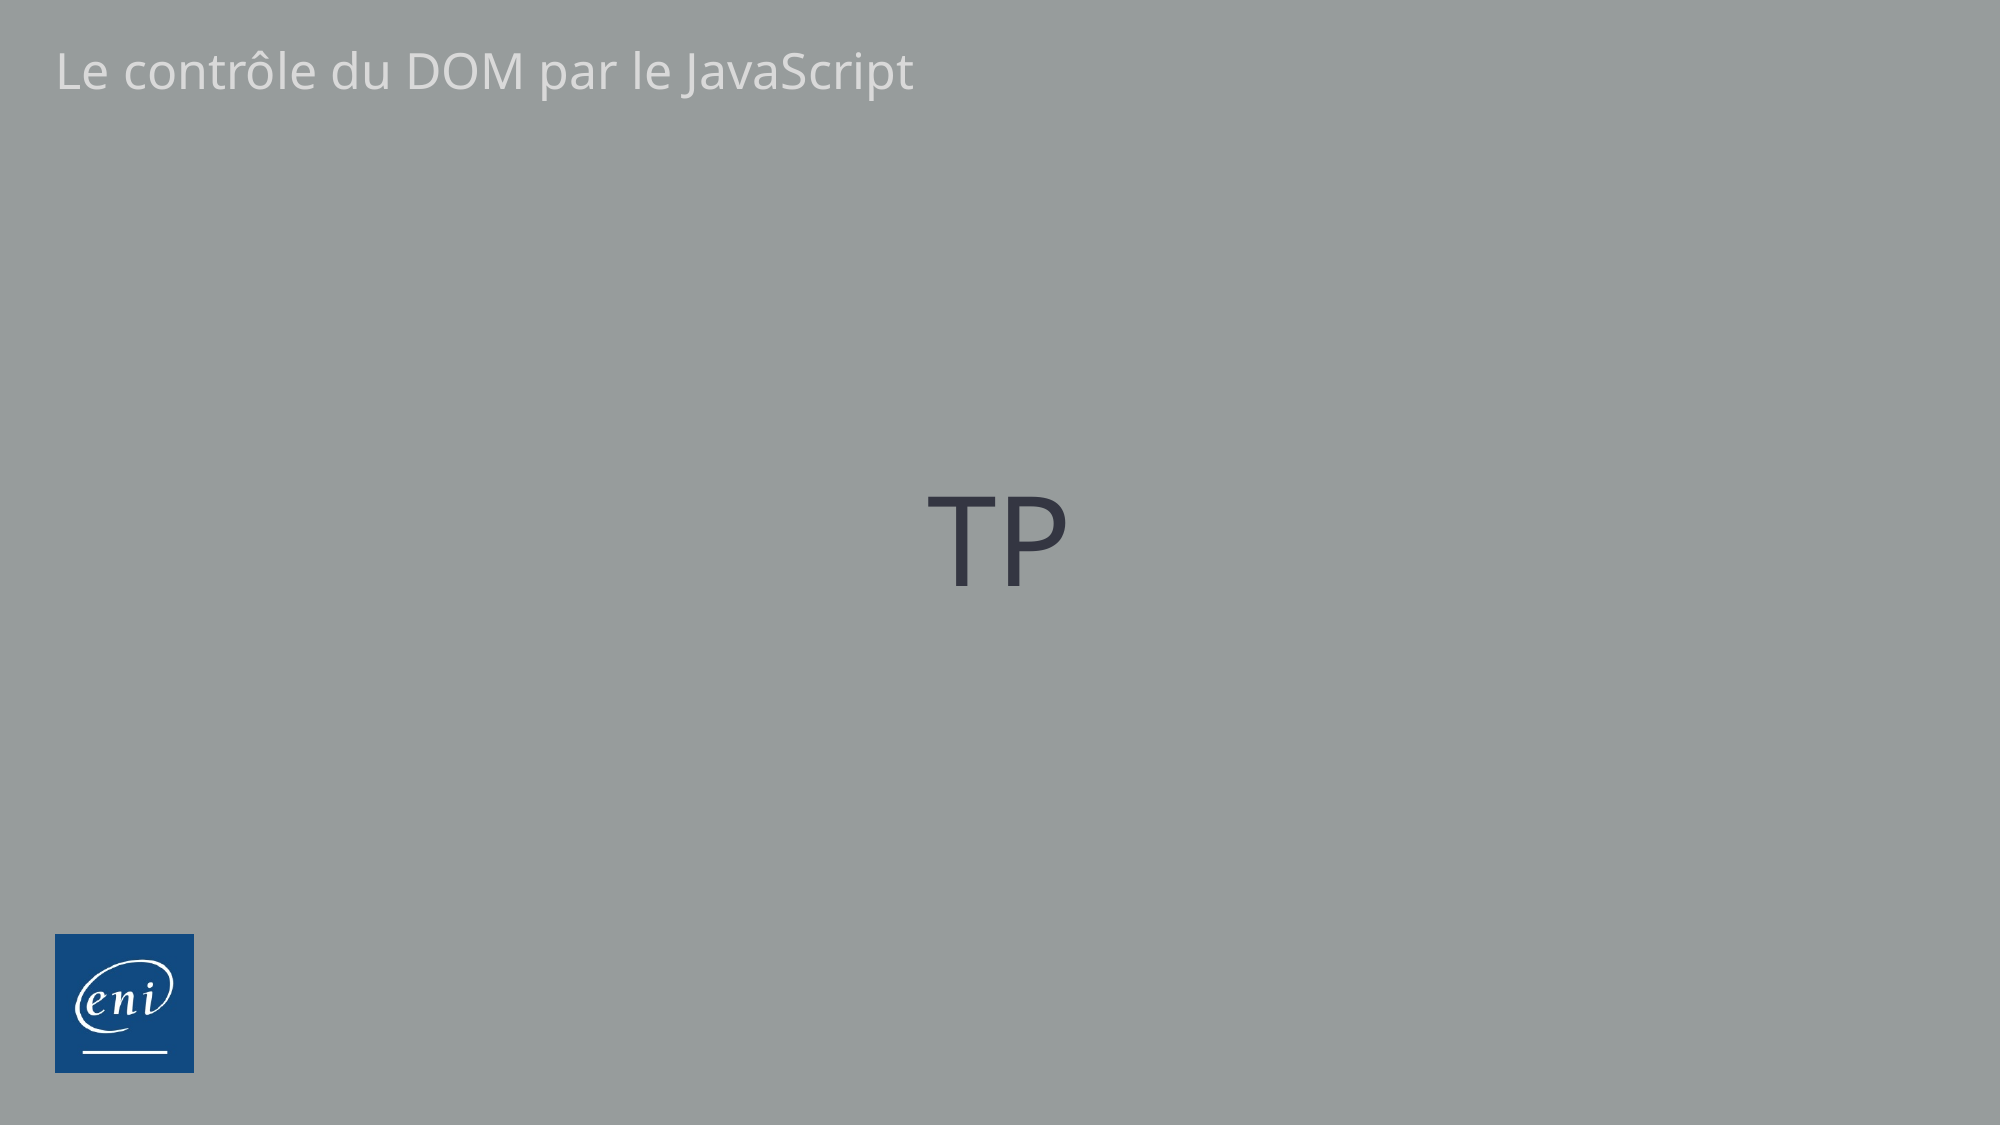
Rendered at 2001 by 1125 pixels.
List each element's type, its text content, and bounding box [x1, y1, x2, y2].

list Le contrôle du DOM par le JavaScript [55, 31, 1952, 103]
picture [55, 934, 194, 1073]
